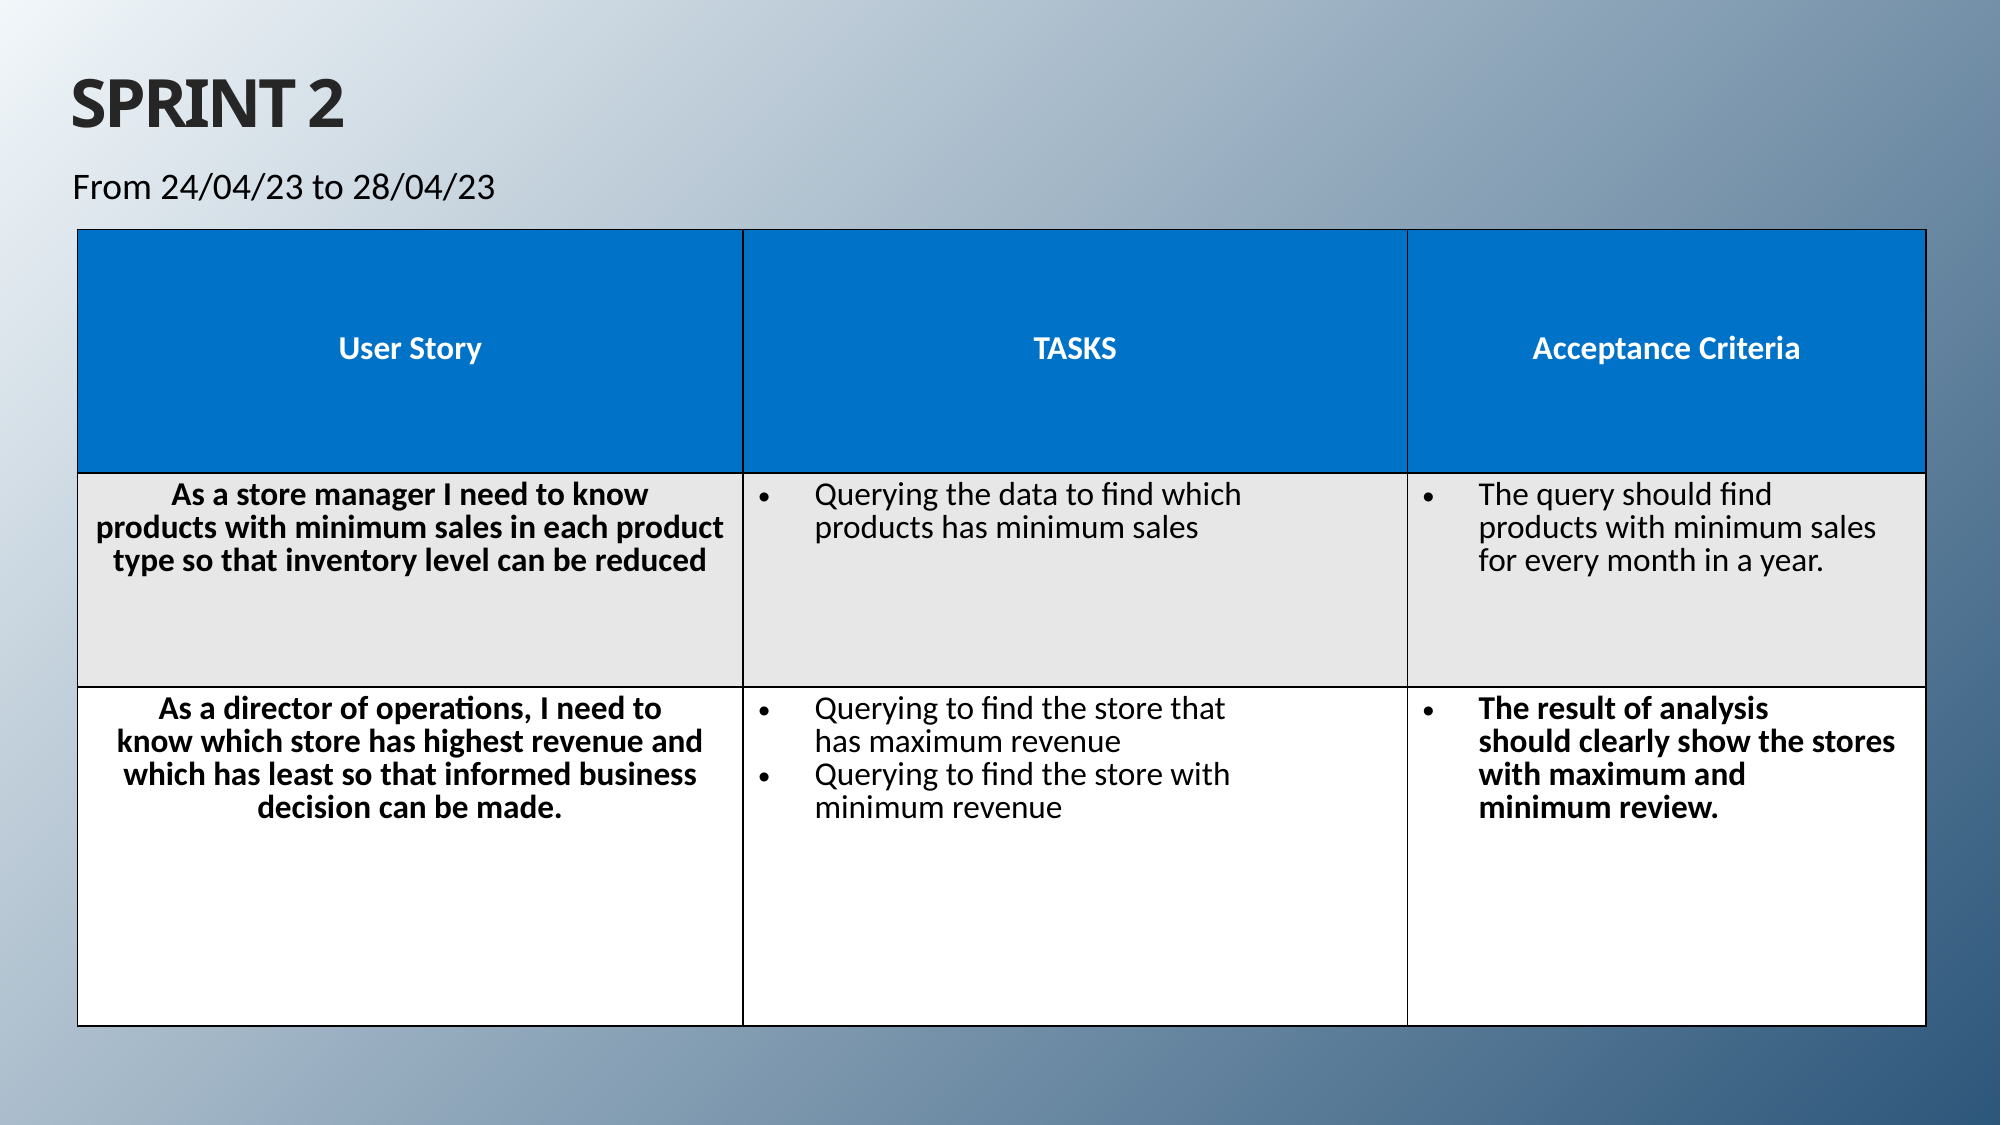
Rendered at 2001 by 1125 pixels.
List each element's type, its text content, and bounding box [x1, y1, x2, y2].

table_cell Querying to find the store that has maximum revenue​ Querying to find the store with minimum revenue​ [744, 688, 1407, 1025]
table_cell The result of analysis should clearly show the stores with maximum and minimum review.​ [1408, 688, 1925, 1025]
table_cell The query should find products with minimum sales for every month in a year.​ [1408, 474, 1925, 686]
table_cell Querying the data to find which products has minimum sales​ [744, 474, 1407, 686]
text_box From 24/04/23 to 28/04/23 [57, 154, 525, 215]
table_header TASKS​ [744, 230, 1407, 472]
table_header Acceptance Criteria​ [1408, 230, 1925, 472]
table_cell As a director of operations, I need to know which store has highest revenue and which has least so that informed business decision can be made.​ ​ [78, 688, 742, 1025]
table_header User Story​ [78, 230, 742, 472]
title SPRINT 2 [70, 70, 1735, 142]
table_cell As a store manager I need to know products with minimum sales in each product type so that inventory level can be reduced [78, 474, 742, 686]
